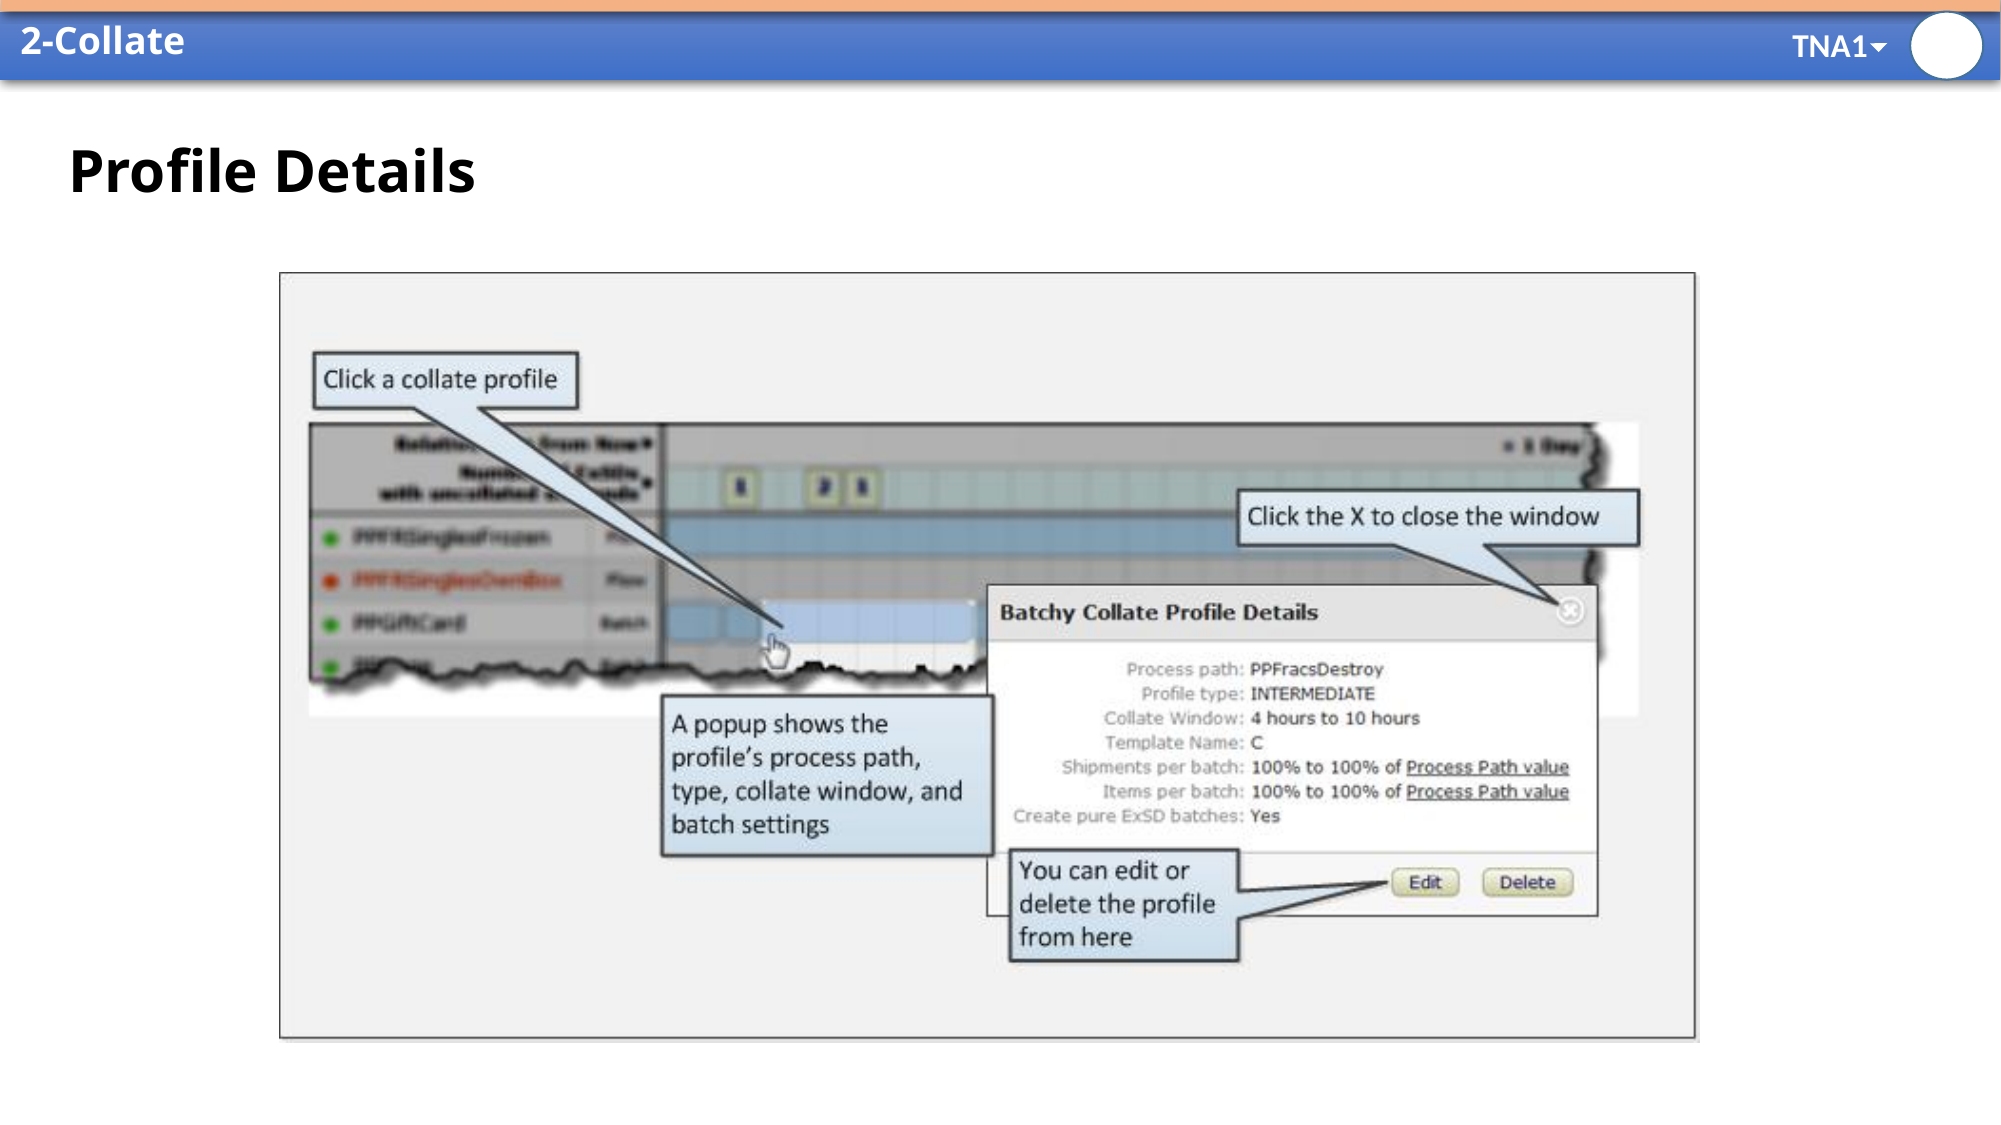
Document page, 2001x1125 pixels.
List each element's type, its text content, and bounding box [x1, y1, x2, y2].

title 2-Collate [5, 11, 1731, 74]
text_box Profile Details [53, 106, 1472, 240]
picture [279, 272, 1700, 1043]
